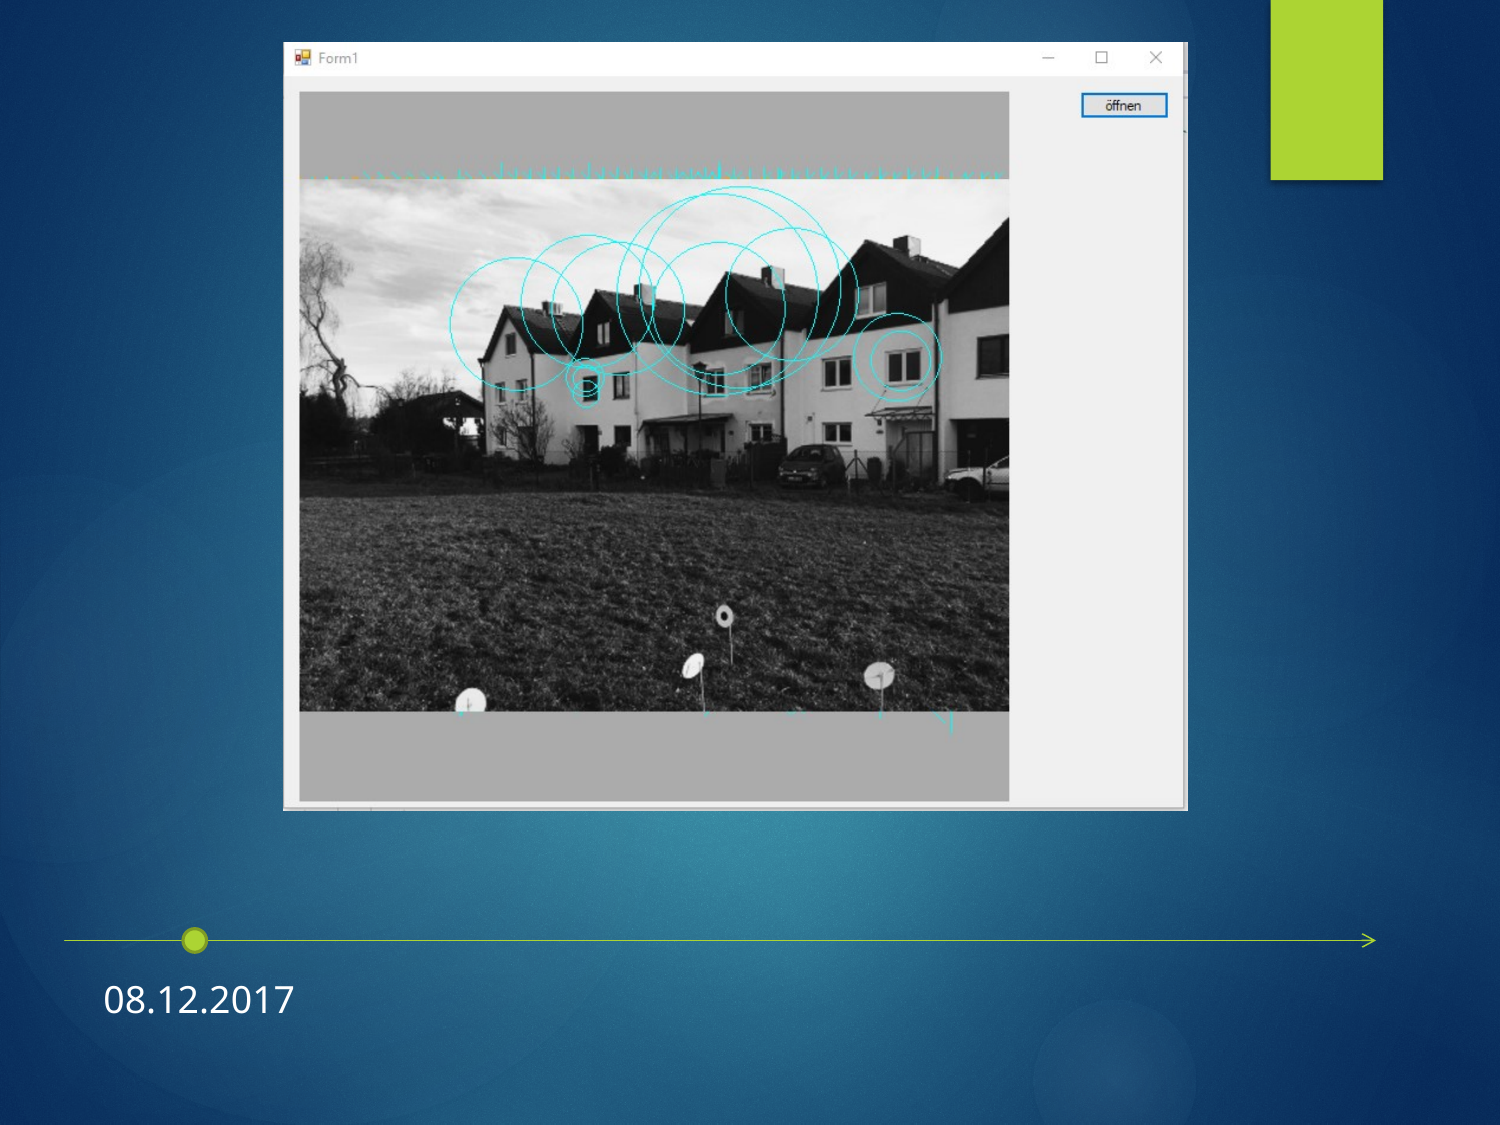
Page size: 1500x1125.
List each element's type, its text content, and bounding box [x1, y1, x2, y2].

picture [283, 42, 1188, 811]
text_box 08.12.2017 [88, 969, 361, 1029]
text_box [181, 927, 208, 939]
text_box [185, 950, 205, 954]
